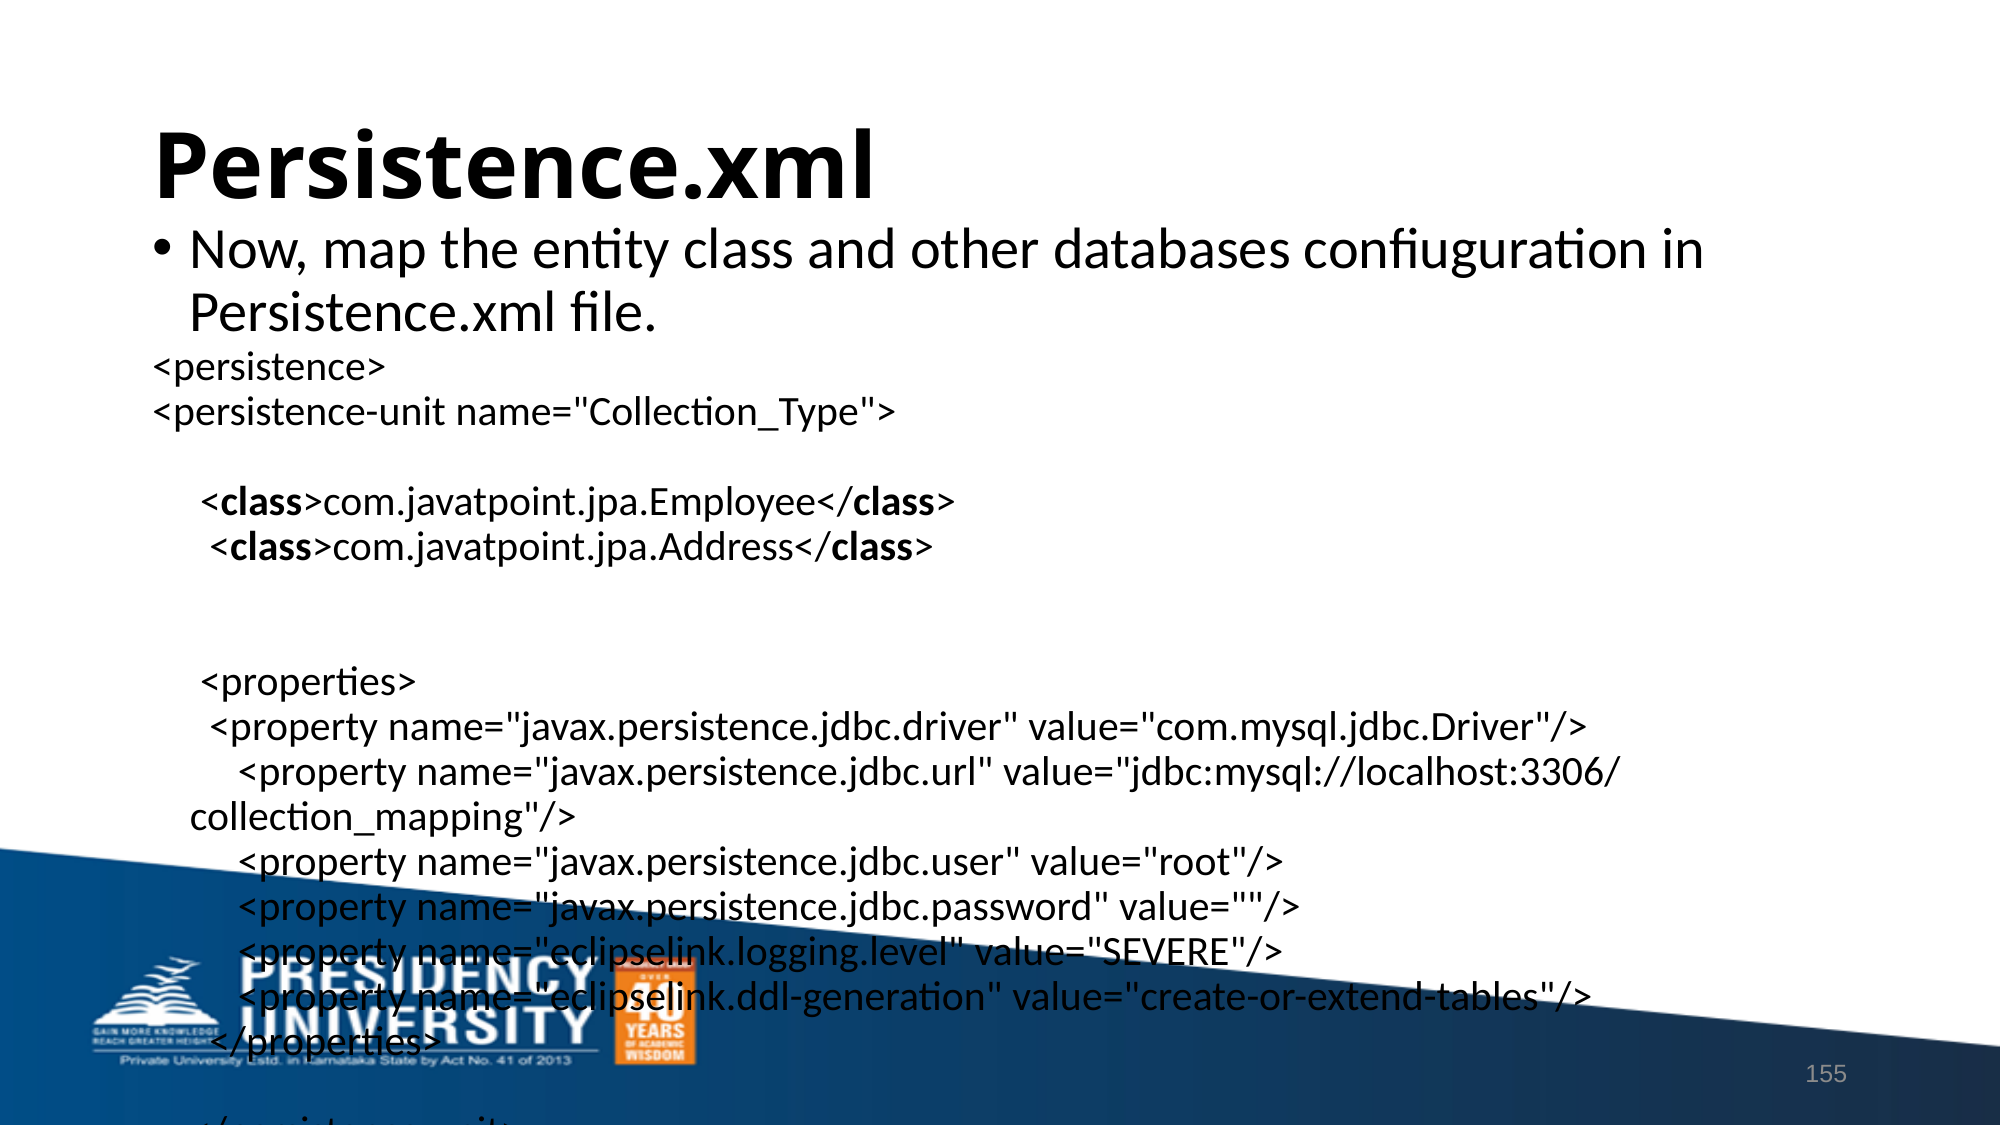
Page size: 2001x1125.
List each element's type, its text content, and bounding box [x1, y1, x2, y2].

title Persistence.xml [137, 59, 1863, 210]
slide_number 155 [1412, 1042, 1863, 1103]
picture [0, 845, 2000, 1125]
list Now, map the entity class and other databases confiuguration in Persistence.xml file. <persistence> <persistence-unit name="Collection_Type"> <class>com.javatpoint.jpa.Employee</class> <class>com.javatpoint.jpa.Address</class> <properties> <property name="javax.persistence.jdbc.driver" value="com.mysql.jdbc.Driver"/> <property name="javax.persistence.jdbc.url" value="jdbc:mysql://localhost:3306/collection_mapping"/> <property name="javax.persistence.jdbc.user" value="root"/> <property name="javax.persistence.jdbc.password" value=""/> <property name="eclipselink.logging.level" value="SEVERE"/> <property name="eclipselink.ddl-generation" value="create-or-extend-tables"/> </properties> </persistence-unit> </persistence> [137, 210, 1863, 1014]
